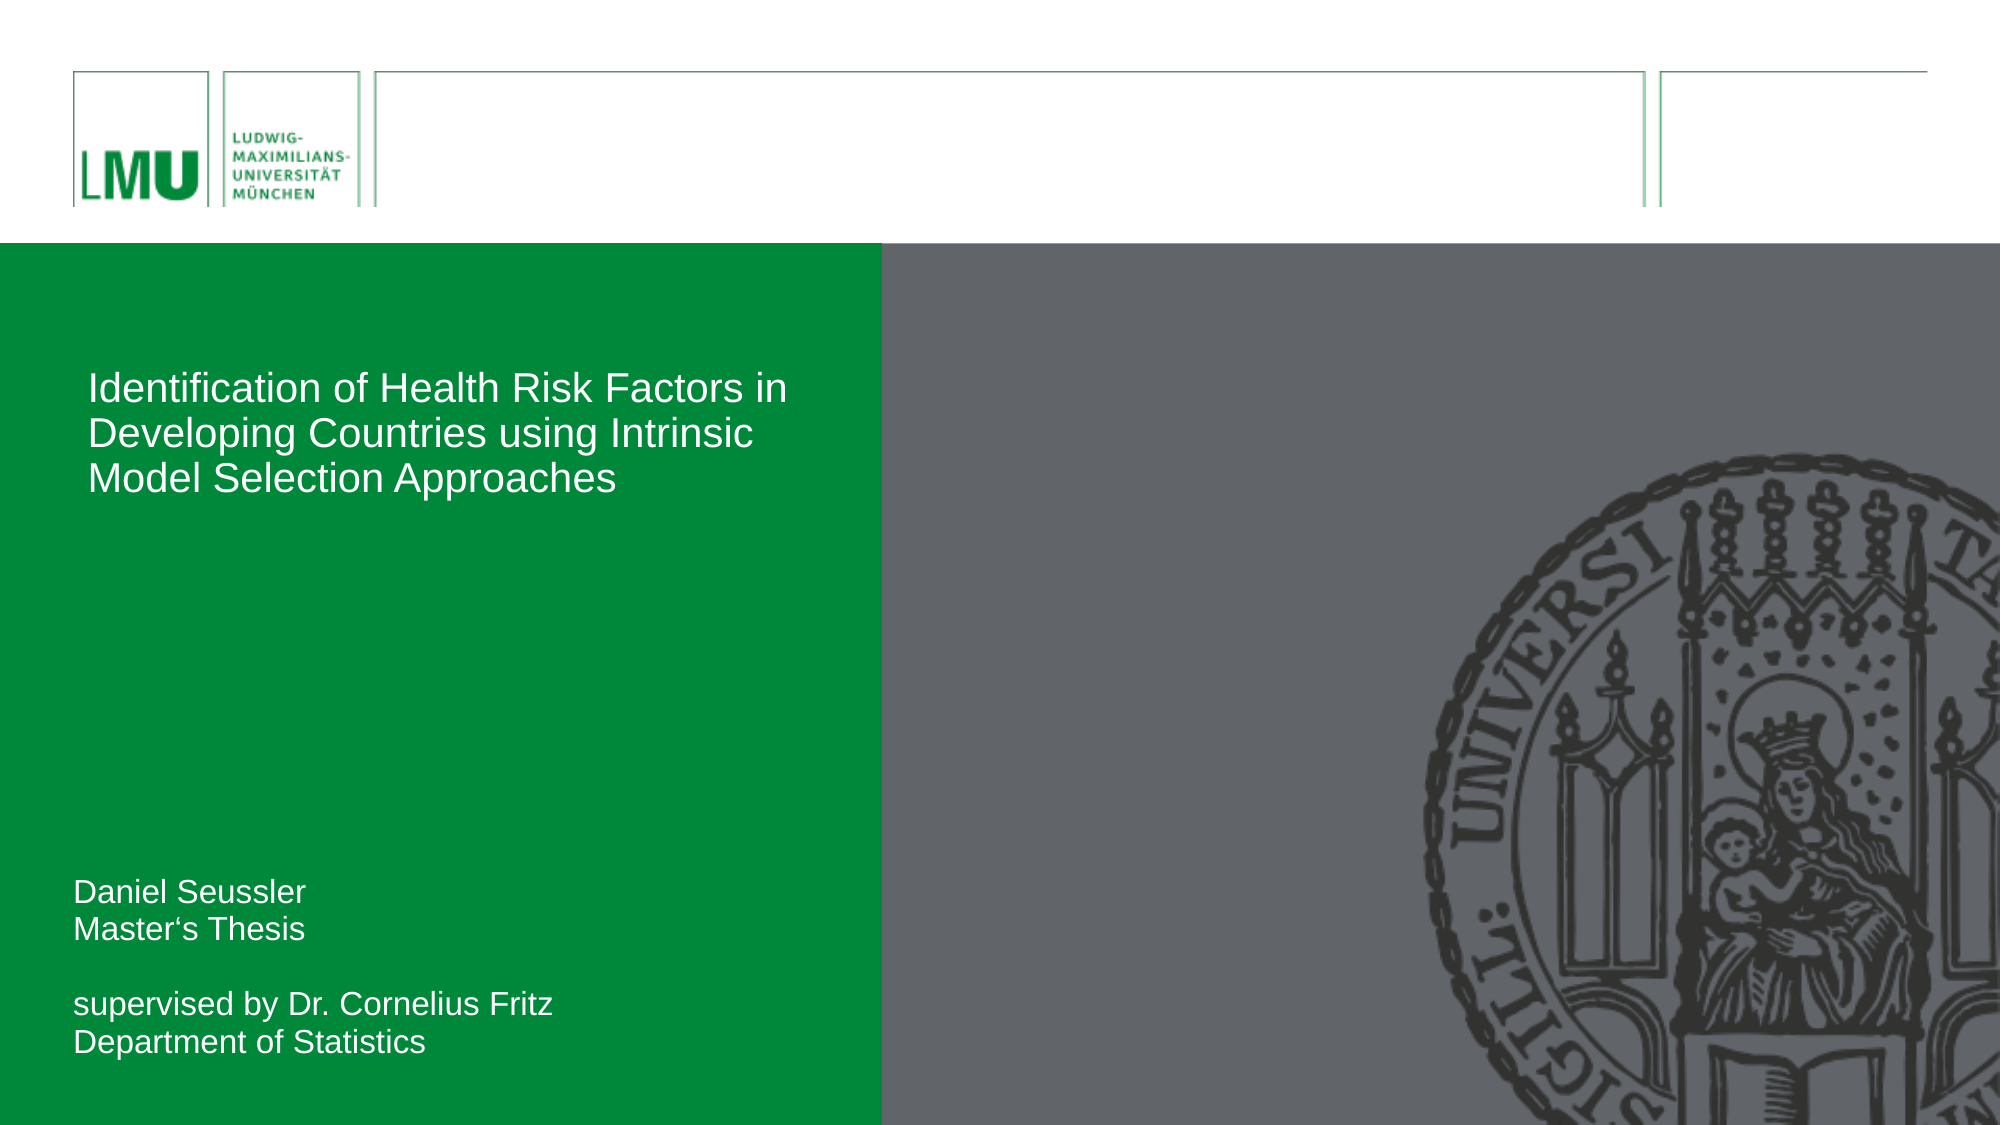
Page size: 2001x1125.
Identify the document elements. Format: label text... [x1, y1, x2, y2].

picture [1418, 449, 2000, 1125]
list Daniel Seussler Master‘s Thesis supervised by Dr. Cornelius Fritz Department of Statistics [73, 850, 814, 1060]
title Identification of Health Risk Factors in Developing Countries using Intrinsic Model Selection Approaches [72, 359, 813, 600]
